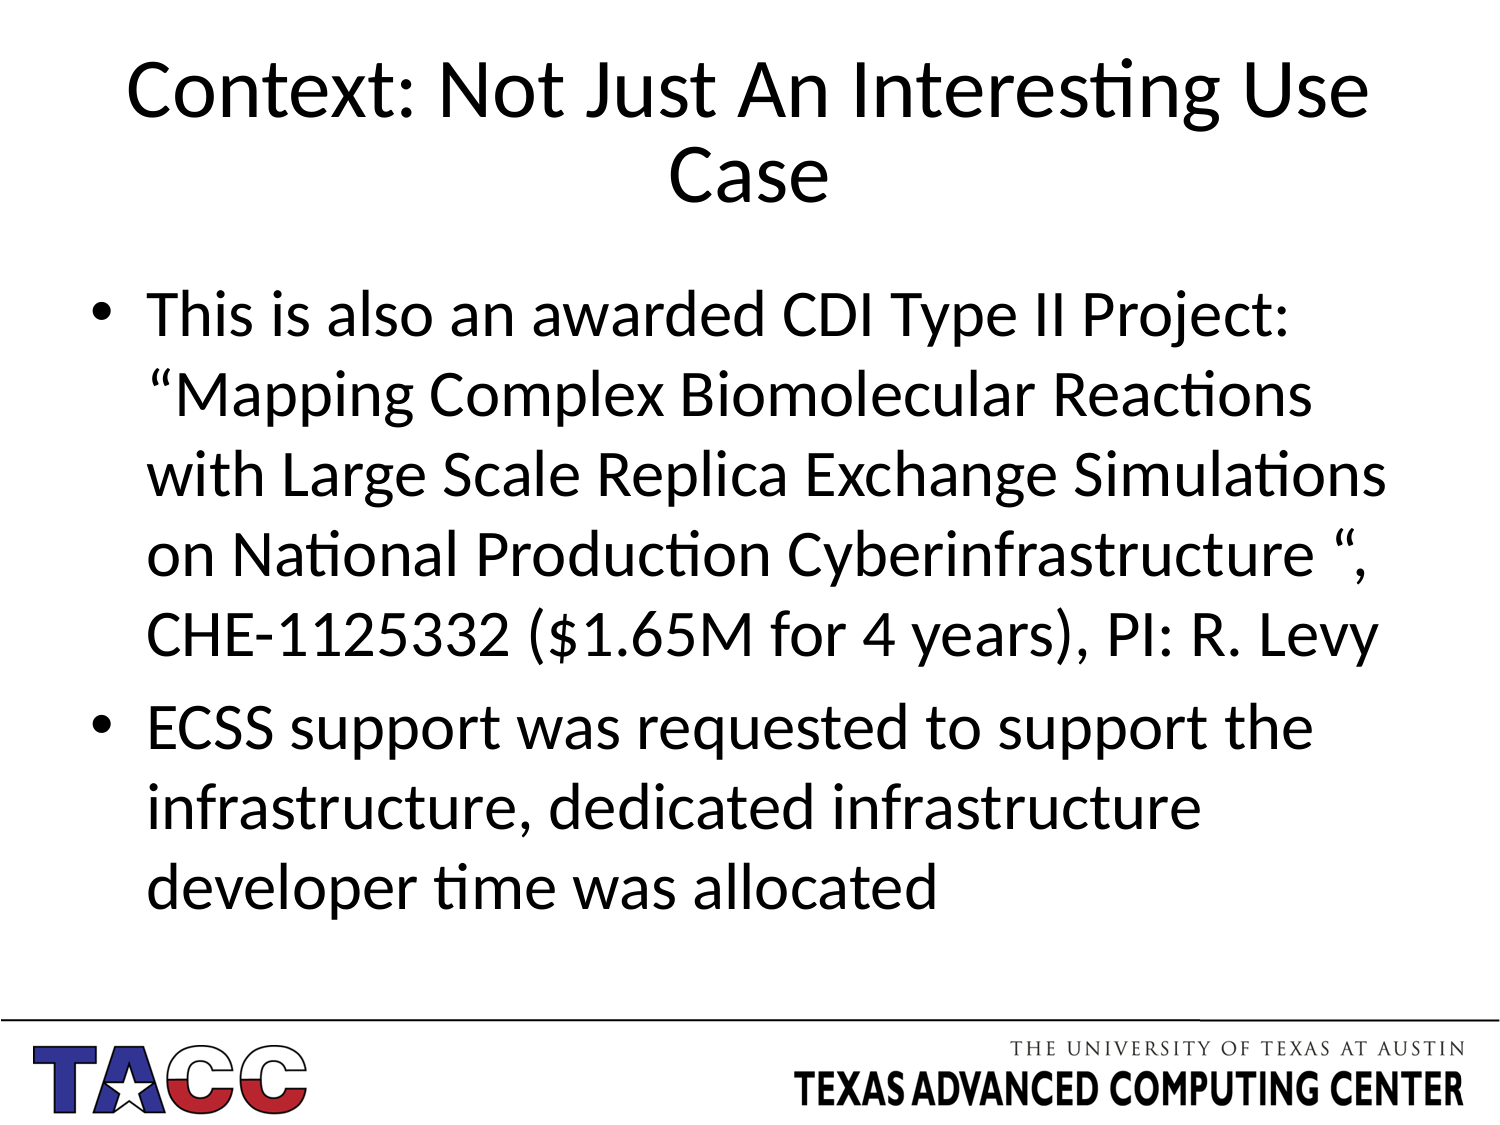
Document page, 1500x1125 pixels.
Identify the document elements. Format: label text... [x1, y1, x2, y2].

title Context: Not Just An Interesting Use Case [75, 45, 1425, 233]
list This is also an awarded CDI Type II Project: “Mapping Complex Biomolecular Reactions with Large Scale Replica Exchange Simulations on National Production Cyberinfrastructure “, CHE-1125332 ($1.65M for 4 years), PI: R. Levy ECSS support was requested to support the infrastructure, dedicated infrastructure developer time was allocated [75, 262, 1425, 1005]
picture [0, 1018, 1500, 1125]
